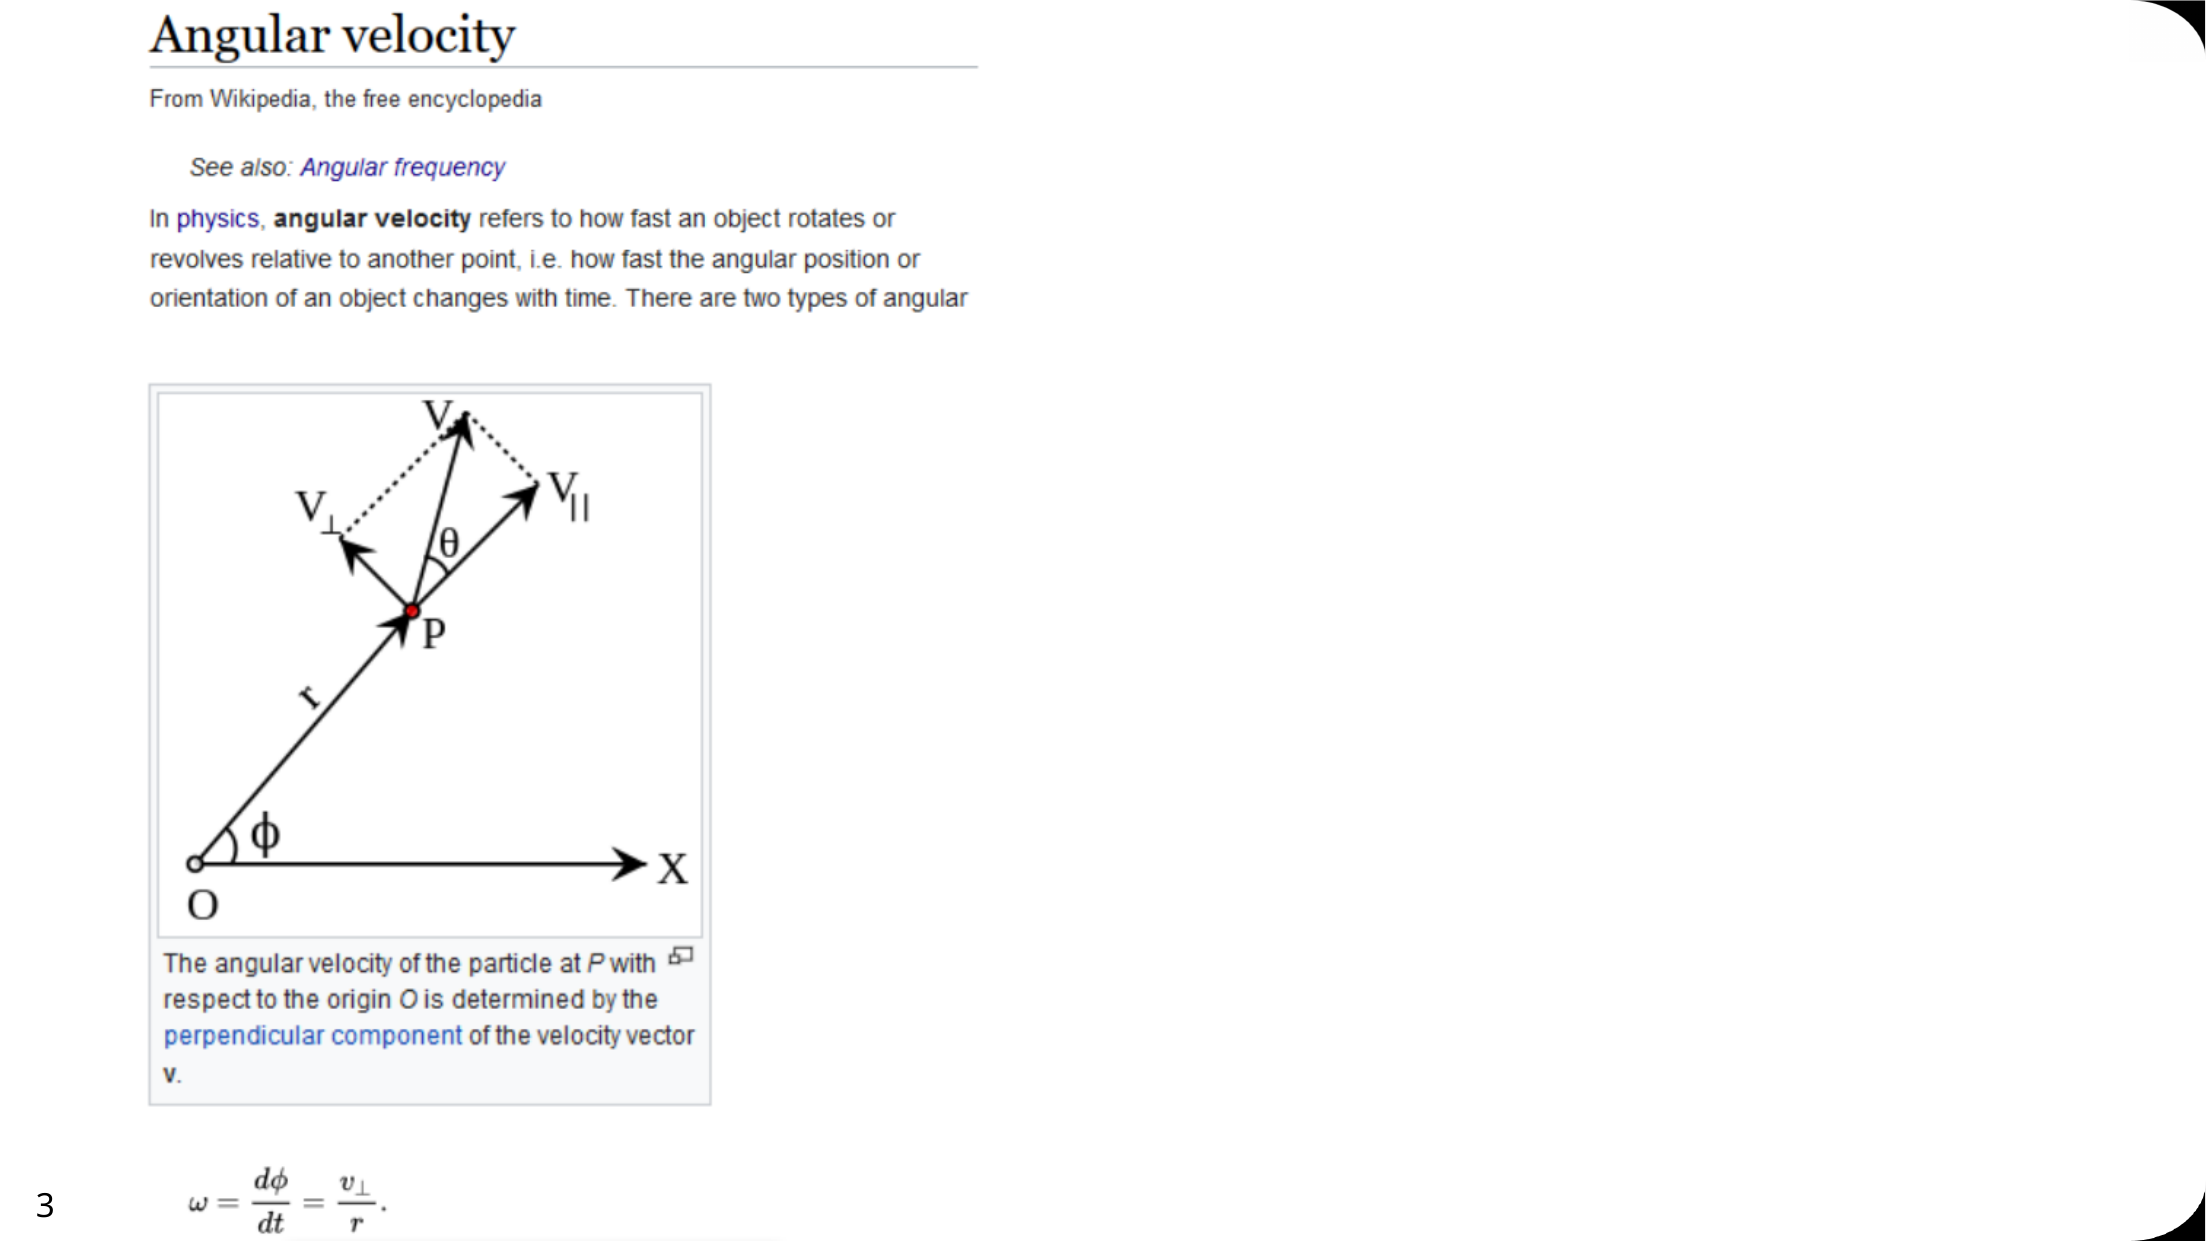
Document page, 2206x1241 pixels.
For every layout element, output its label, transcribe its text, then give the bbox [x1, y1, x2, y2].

slide_number 3 [18, 1175, 104, 1228]
picture [2130, 1, 2205, 62]
picture [110, 0, 1002, 1241]
picture [2127, 1179, 2206, 1241]
